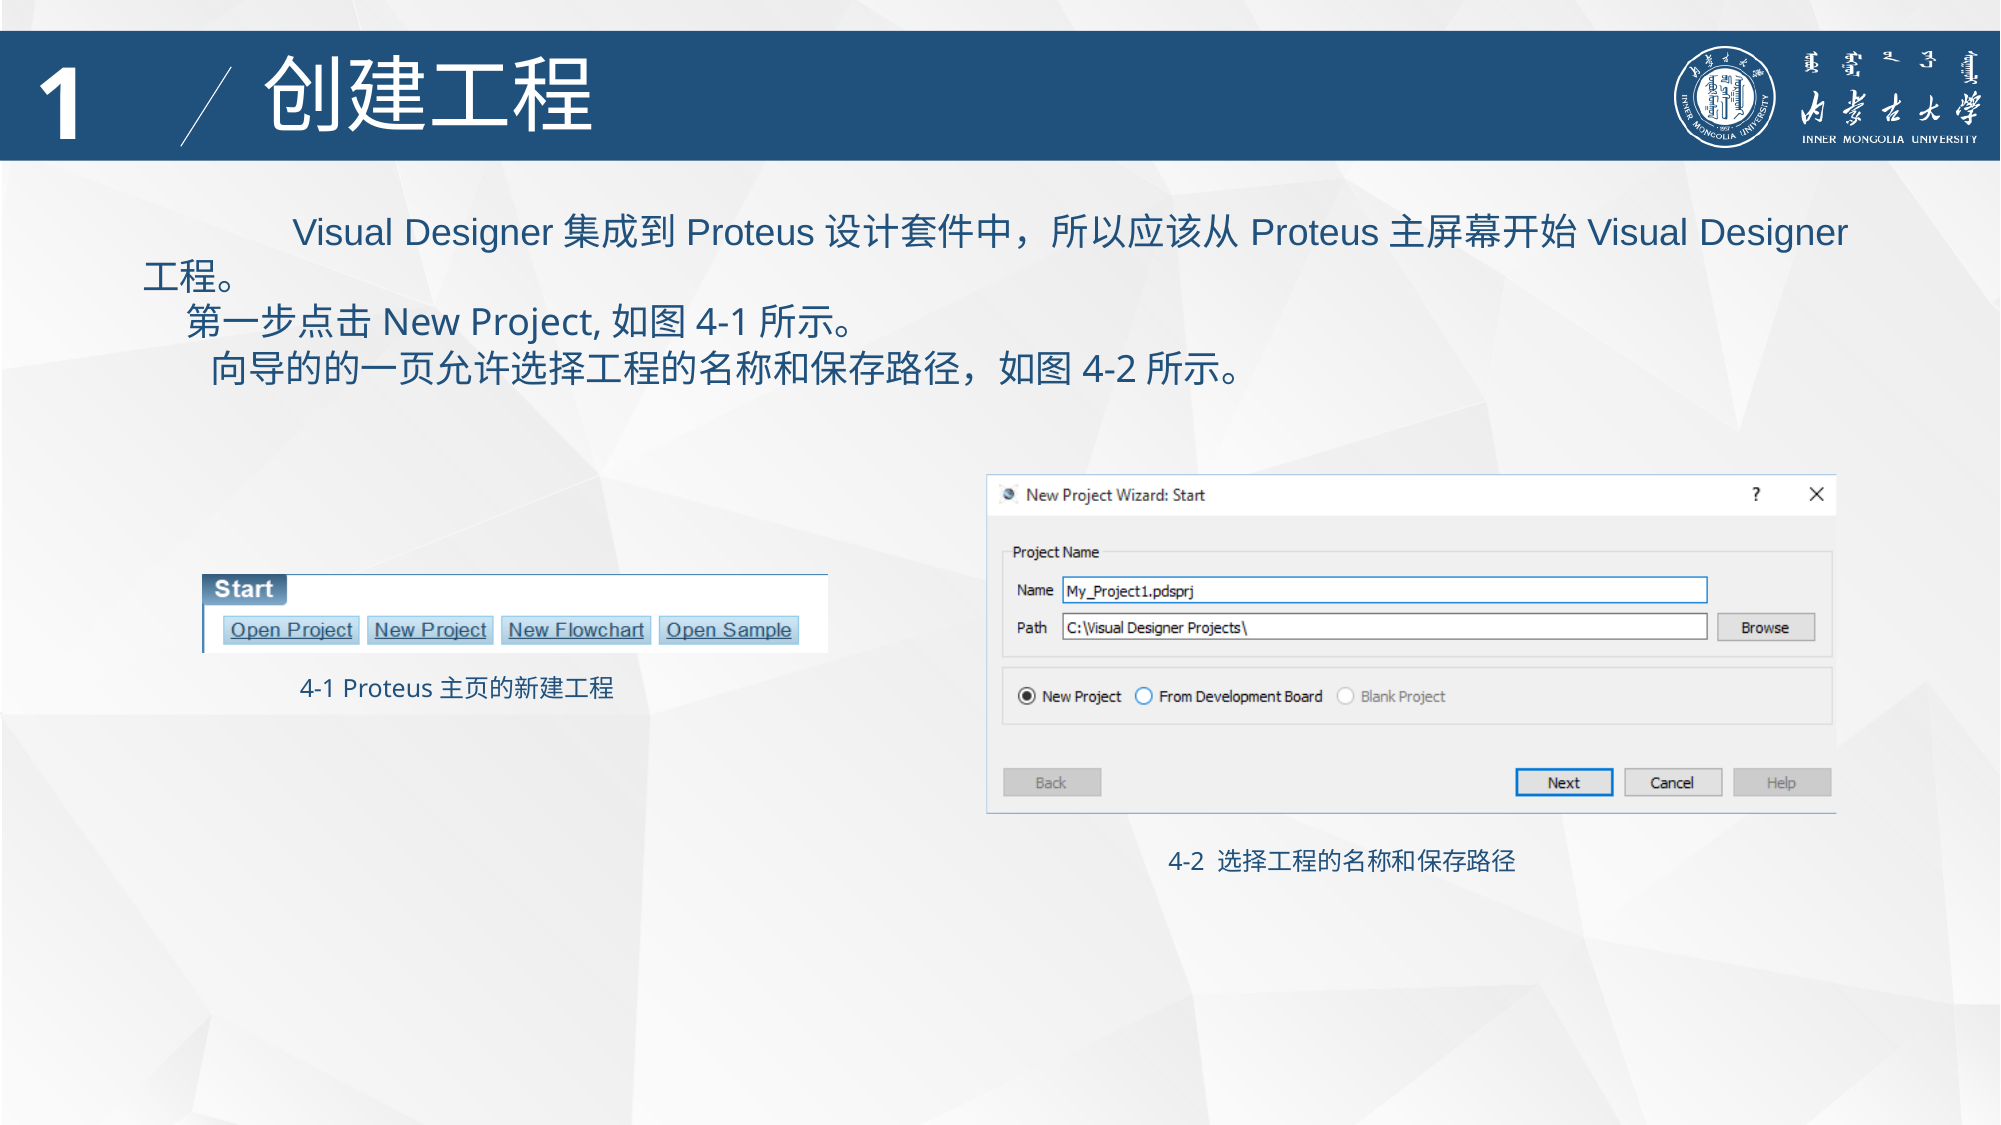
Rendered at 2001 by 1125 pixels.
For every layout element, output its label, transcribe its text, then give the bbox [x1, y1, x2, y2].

picture [0, 0, 2001, 1125]
text_box Visual Designer集成到Proteus设计套件中，所以应该从Proteus主屏幕开始Visual Designer工程。 第一步点击New Project,如图4-1所示。 [127, 200, 1873, 338]
list 创建工程 [247, 45, 1036, 134]
picture [1673, 46, 1986, 150]
text_box 4-1 Proteus主页的新建工程 [285, 668, 746, 751]
list 1 [19, 45, 200, 212]
text_box 向导的的一页允许选择工程的名称和保存路径，如图4-2所示。 [127, 338, 1873, 398]
text_box 4-2 选择工程的名称和保存路径 [1153, 841, 1670, 922]
